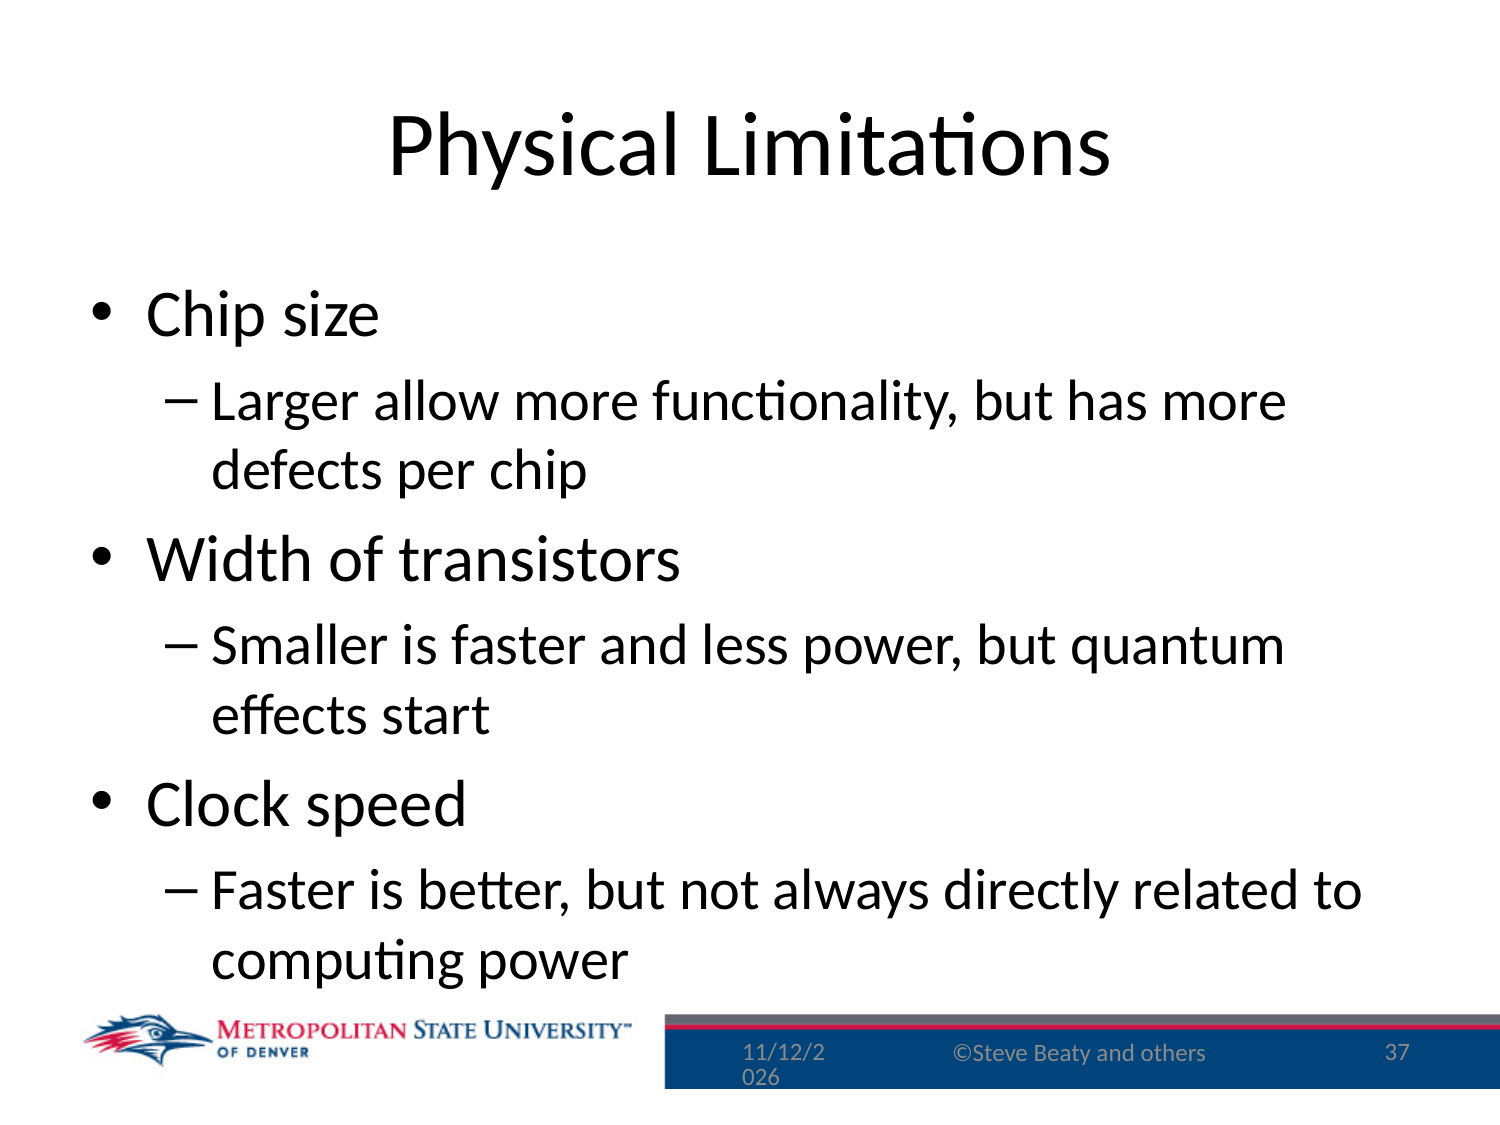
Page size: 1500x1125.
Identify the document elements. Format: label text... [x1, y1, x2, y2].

list Chip size Larger allow more functionality, but has more defects per chip Width of transistors Smaller is faster and less power, but quantum effects start Clock speed Faster is better, but not always directly related to computing power [75, 262, 1425, 1005]
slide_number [727, 1020, 842, 1081]
slide_number 37 [1316, 1020, 1425, 1081]
footer ©Steve Beaty and others [841, 1021, 1317, 1082]
title Physical Limitations [75, 45, 1425, 233]
picture [44, 1012, 1500, 1089]
